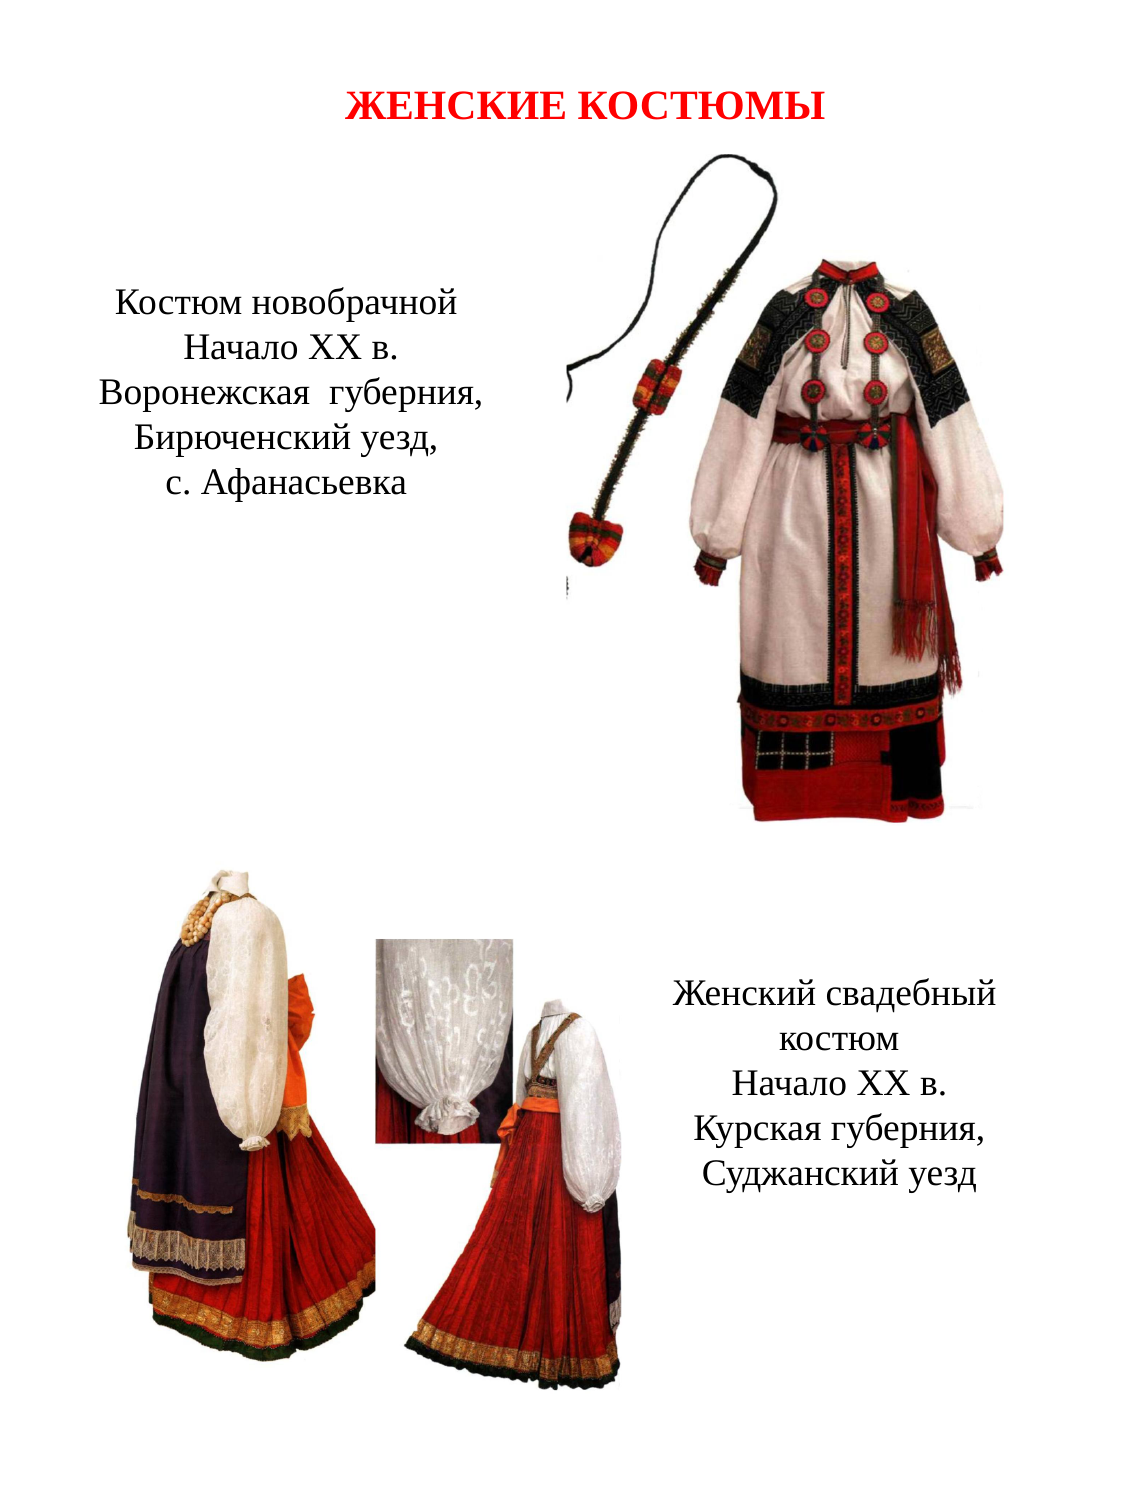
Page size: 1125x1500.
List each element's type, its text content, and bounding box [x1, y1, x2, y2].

text_box Женский свадебный костюм Начало ХХ в. Курская губерния, Суджанский уезд [657, 960, 1021, 1201]
text_box ЖЕНСКИЕ КОСТЮМЫ [330, 70, 841, 136]
picture [116, 152, 1034, 1415]
text_box Костюм новобрачной Начало ХХ в. Воронежская губерния, Бирюченский уезд, с. Афанасьевка [83, 269, 499, 510]
